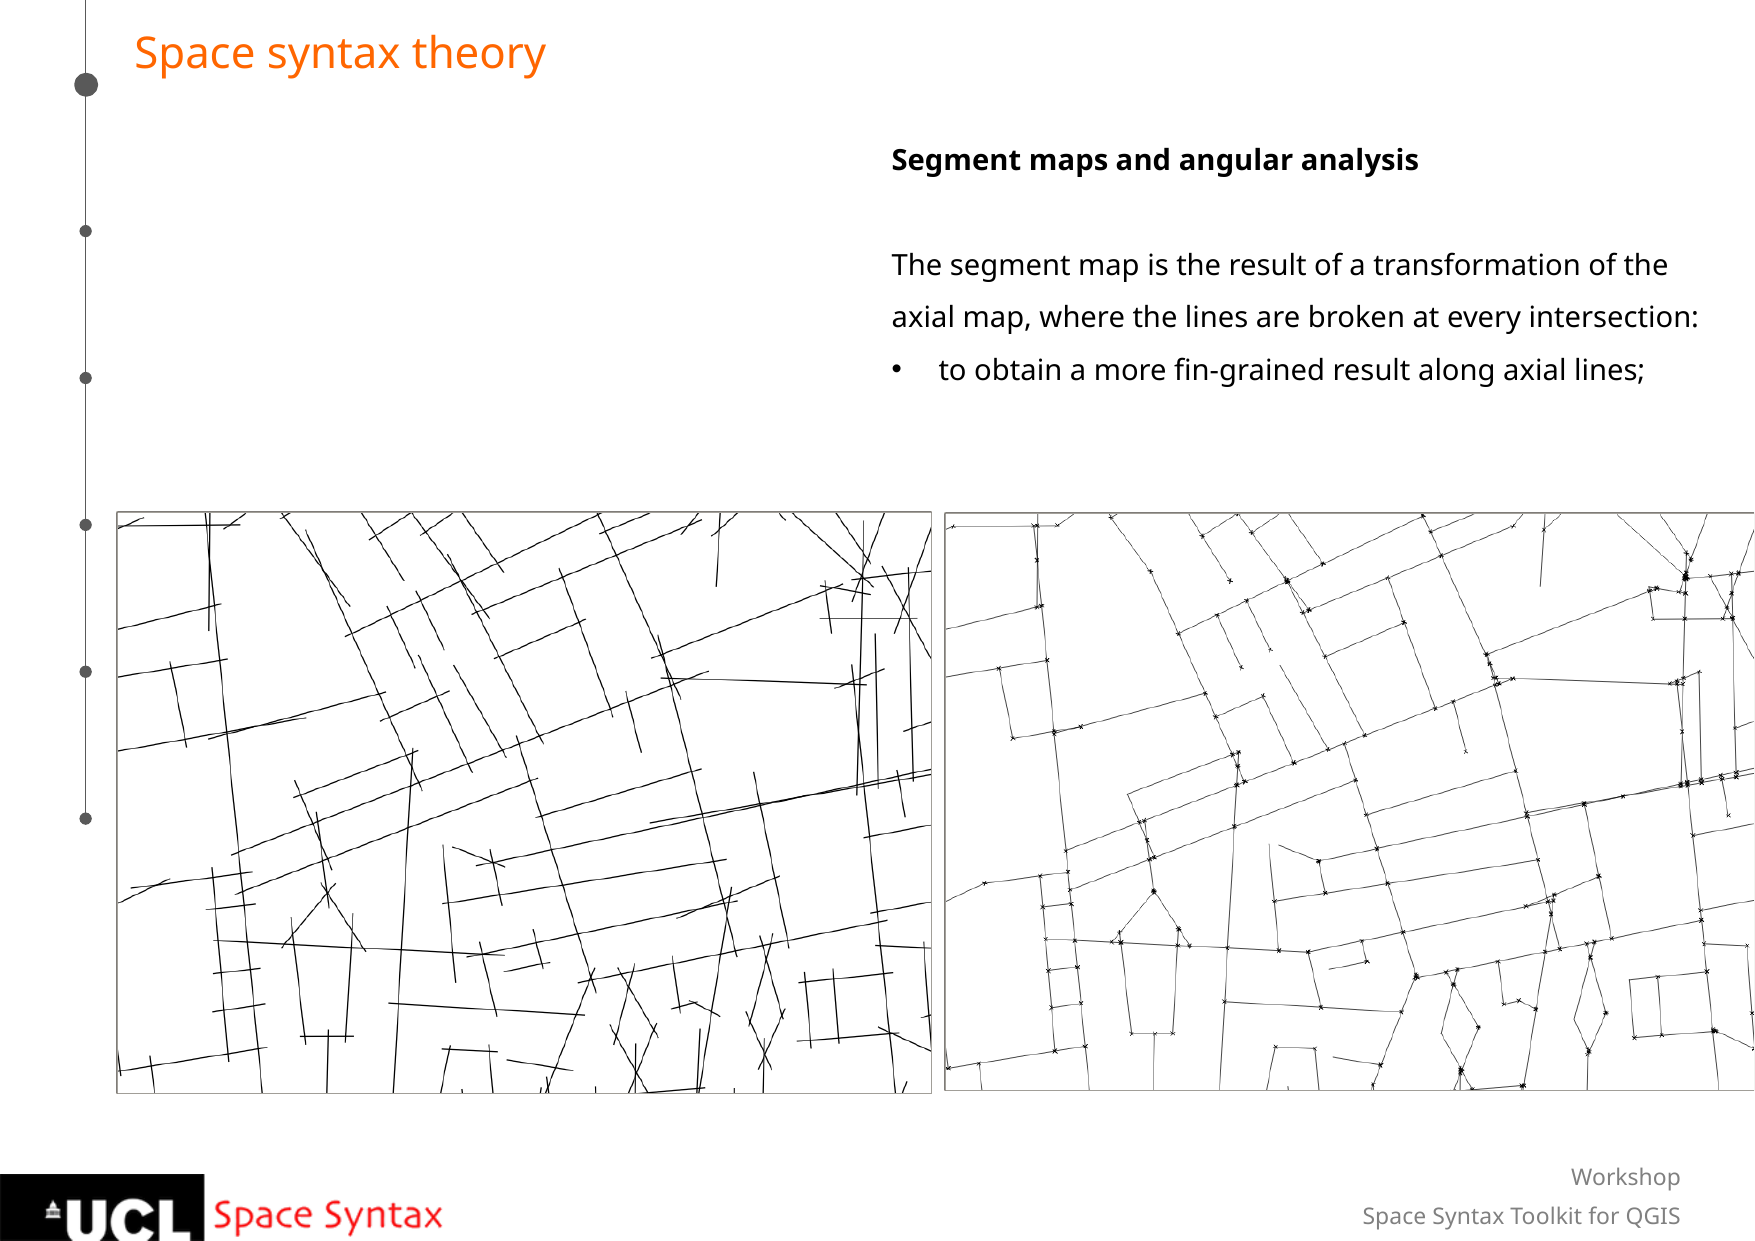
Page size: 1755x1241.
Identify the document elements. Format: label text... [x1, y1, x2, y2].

text_box Segment maps and angular analysis The segment map is the result of a transformation of the axial map, where the lines are broken at every intersection: to obtain a more fin-grained result along axial lines; [876, 116, 1744, 394]
picture [116, 510, 932, 1094]
text_box Space syntax theory [119, 17, 1175, 85]
text_box [77, 75, 96, 94]
picture [944, 511, 1755, 1091]
picture [0, 1174, 528, 1241]
